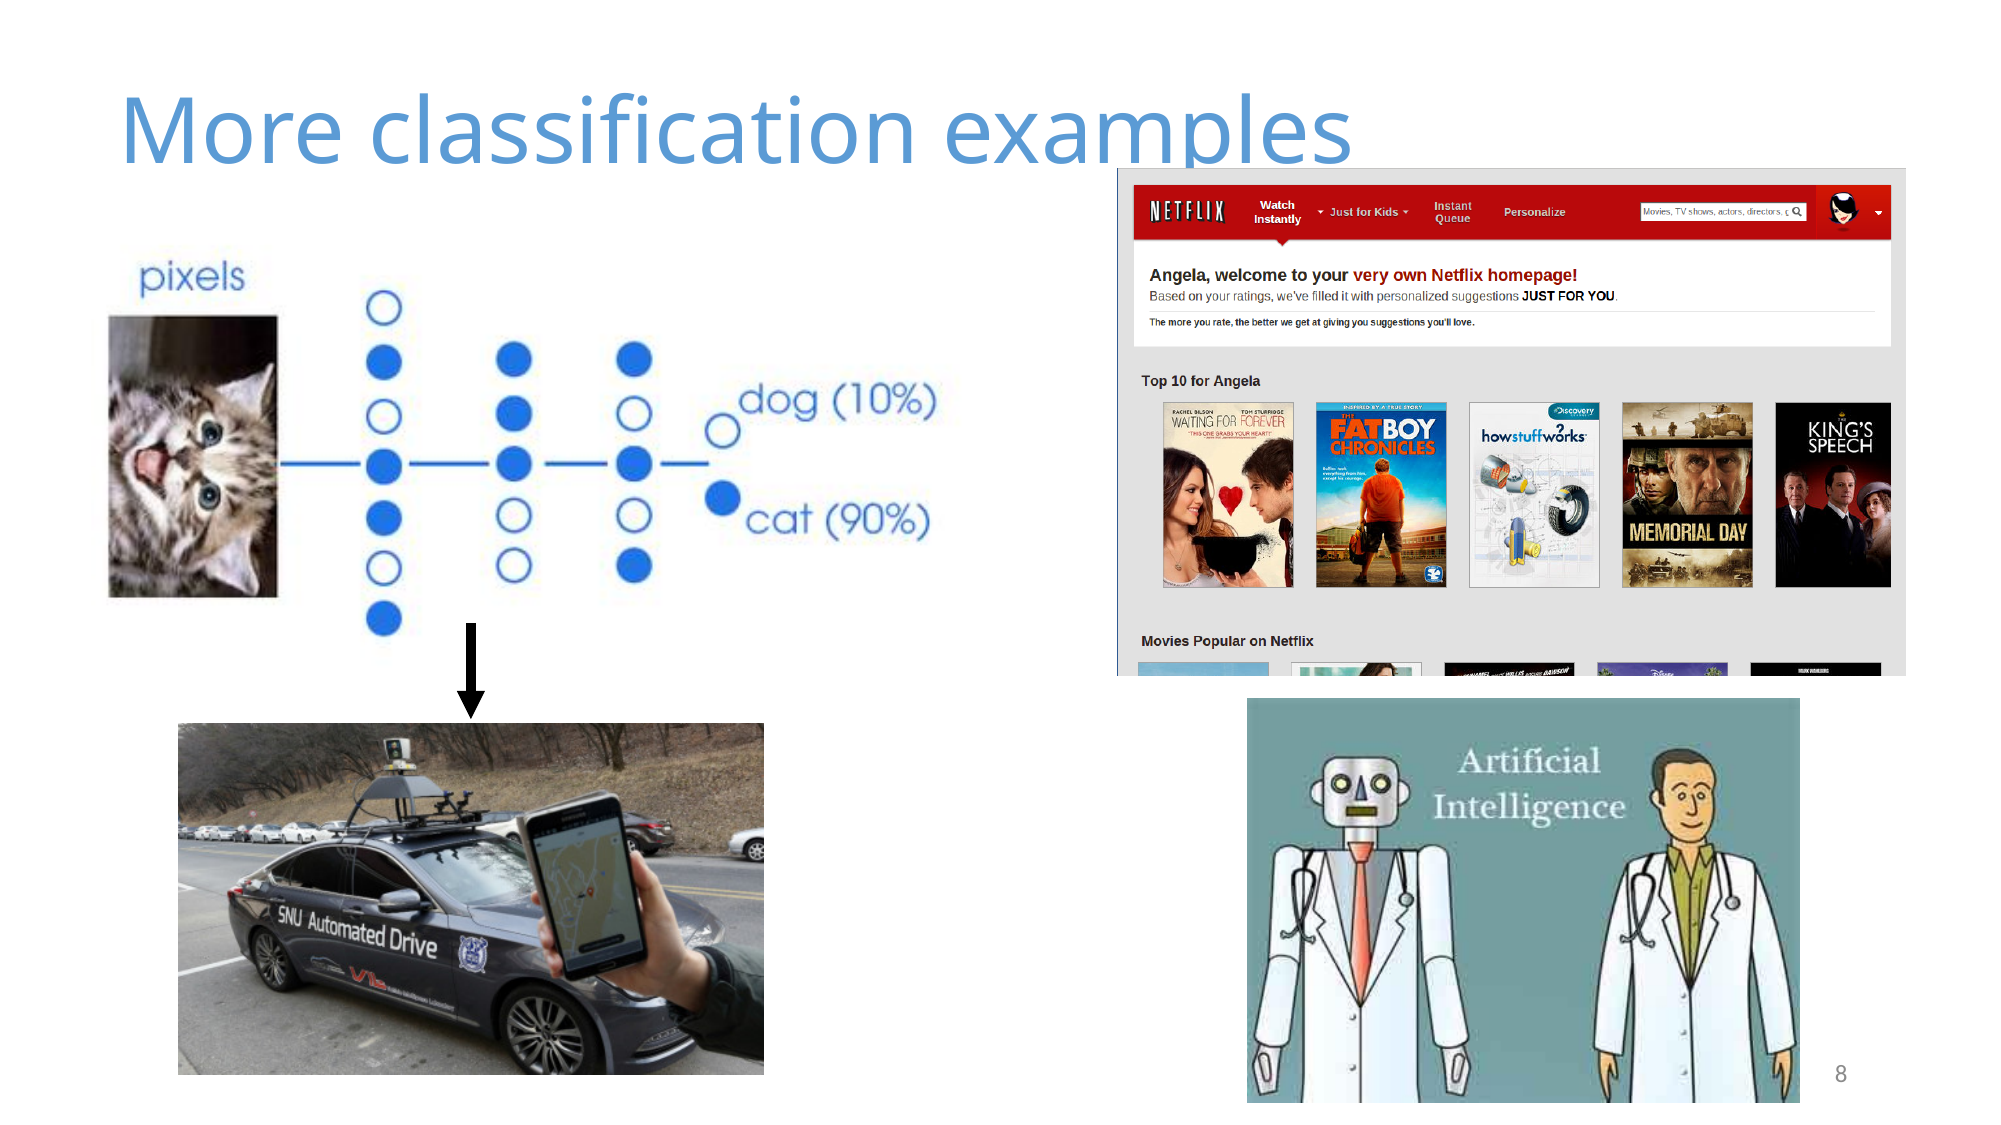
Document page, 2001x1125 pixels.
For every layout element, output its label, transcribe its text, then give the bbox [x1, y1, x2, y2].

picture [61, 186, 997, 672]
picture [178, 723, 764, 1075]
slide_number 8 [1800, 1042, 1863, 1103]
picture [1247, 698, 1800, 1103]
text_box More classification examples [103, 41, 1604, 227]
picture [1117, 168, 1906, 676]
